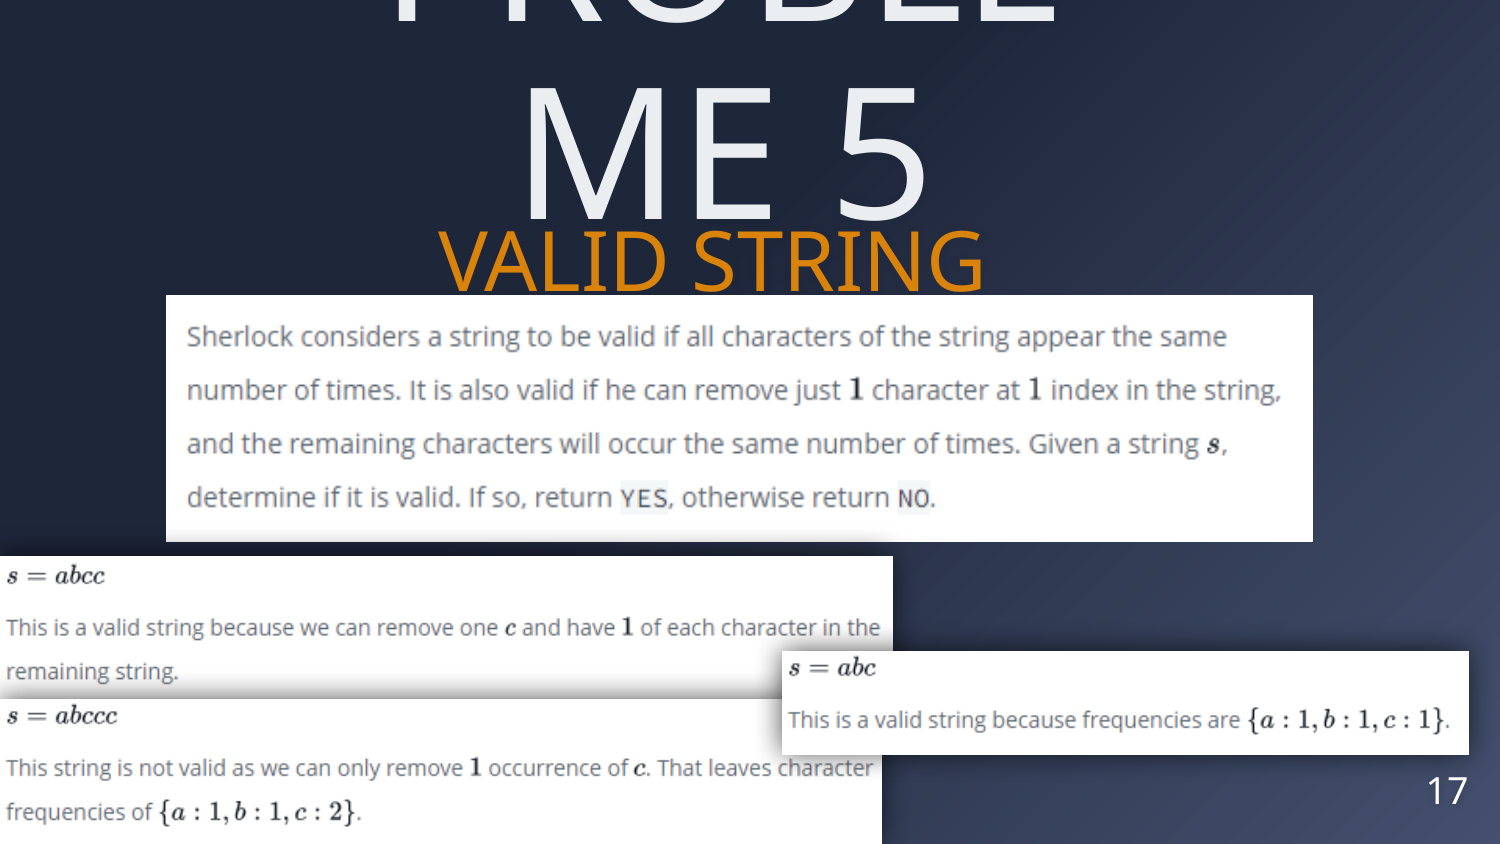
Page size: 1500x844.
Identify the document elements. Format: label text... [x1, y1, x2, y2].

slide_number 17 [1378, 771, 1469, 814]
picture [0, 555, 1469, 844]
title PROBLEME 5 [352, 48, 1096, 204]
picture [166, 295, 1313, 543]
text_box VALID STRING [227, 207, 1199, 294]
